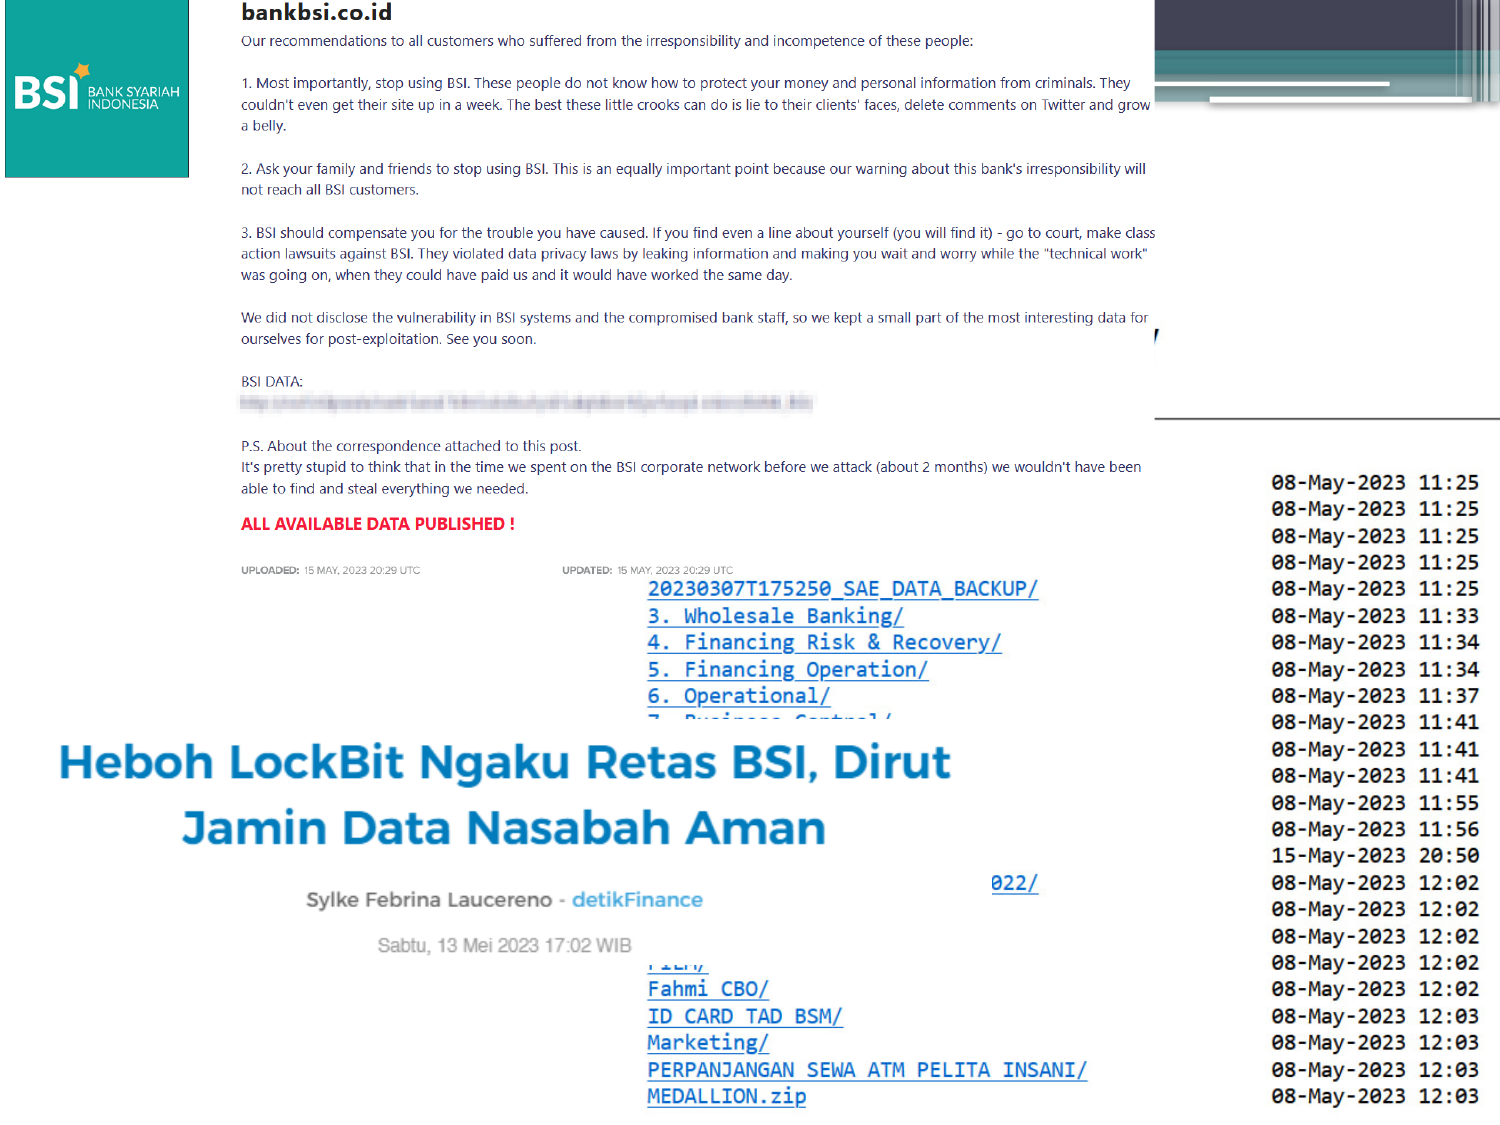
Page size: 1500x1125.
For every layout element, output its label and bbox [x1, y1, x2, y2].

text_box [0, 0, 1155, 577]
picture [41, 313, 1500, 1125]
